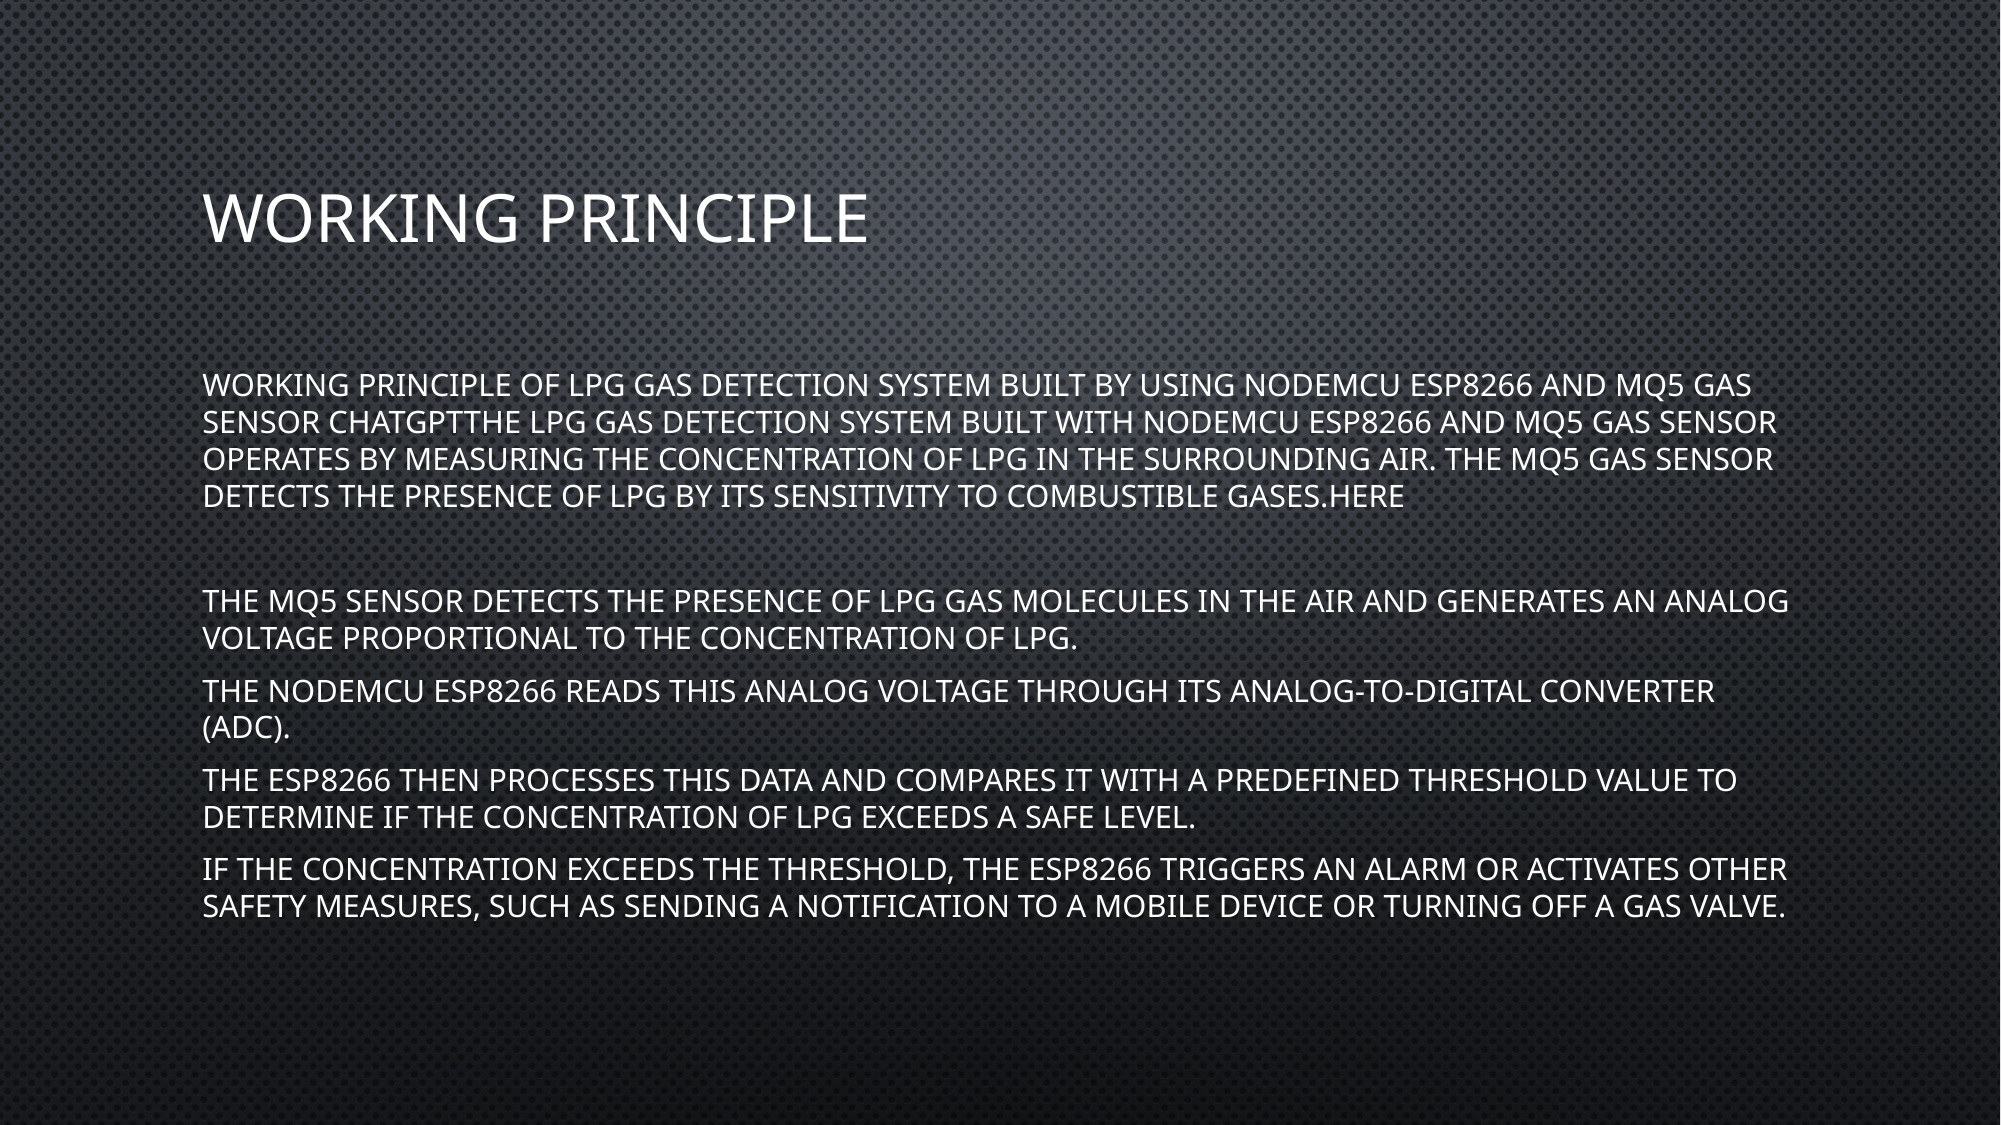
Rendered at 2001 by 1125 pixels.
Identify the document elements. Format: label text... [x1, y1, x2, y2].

list Working principle of lpg gas detection system built by using nodemcu esp8266 and mq5 gas sensor ChatGPTThe LPG gas detection system built with NodeMCU ESP8266 and MQ5 gas sensor operates by measuring the concentration of LPG in the surrounding air. The MQ5 gas sensor detects the presence of LPG by its sensitivity to combustible gases.Here The MQ5 sensor detects the presence of LPG gas molecules in the air and generates an analog voltage proportional to the concentration of LPG. The NodeMCU ESP8266 reads this analog voltage through its analog-to-digital converter (ADC). The ESP8266 then processes this data and compares it with a predefined threshold value to determine if the concentration of LPG exceeds a safe level. If the concentration exceeds the threshold, the ESP8266 triggers an alarm or activates other safety measures, such as sending a notification to a mobile device or turning off a gas valve. [187, 339, 1813, 950]
title Working principle [187, 99, 1813, 339]
